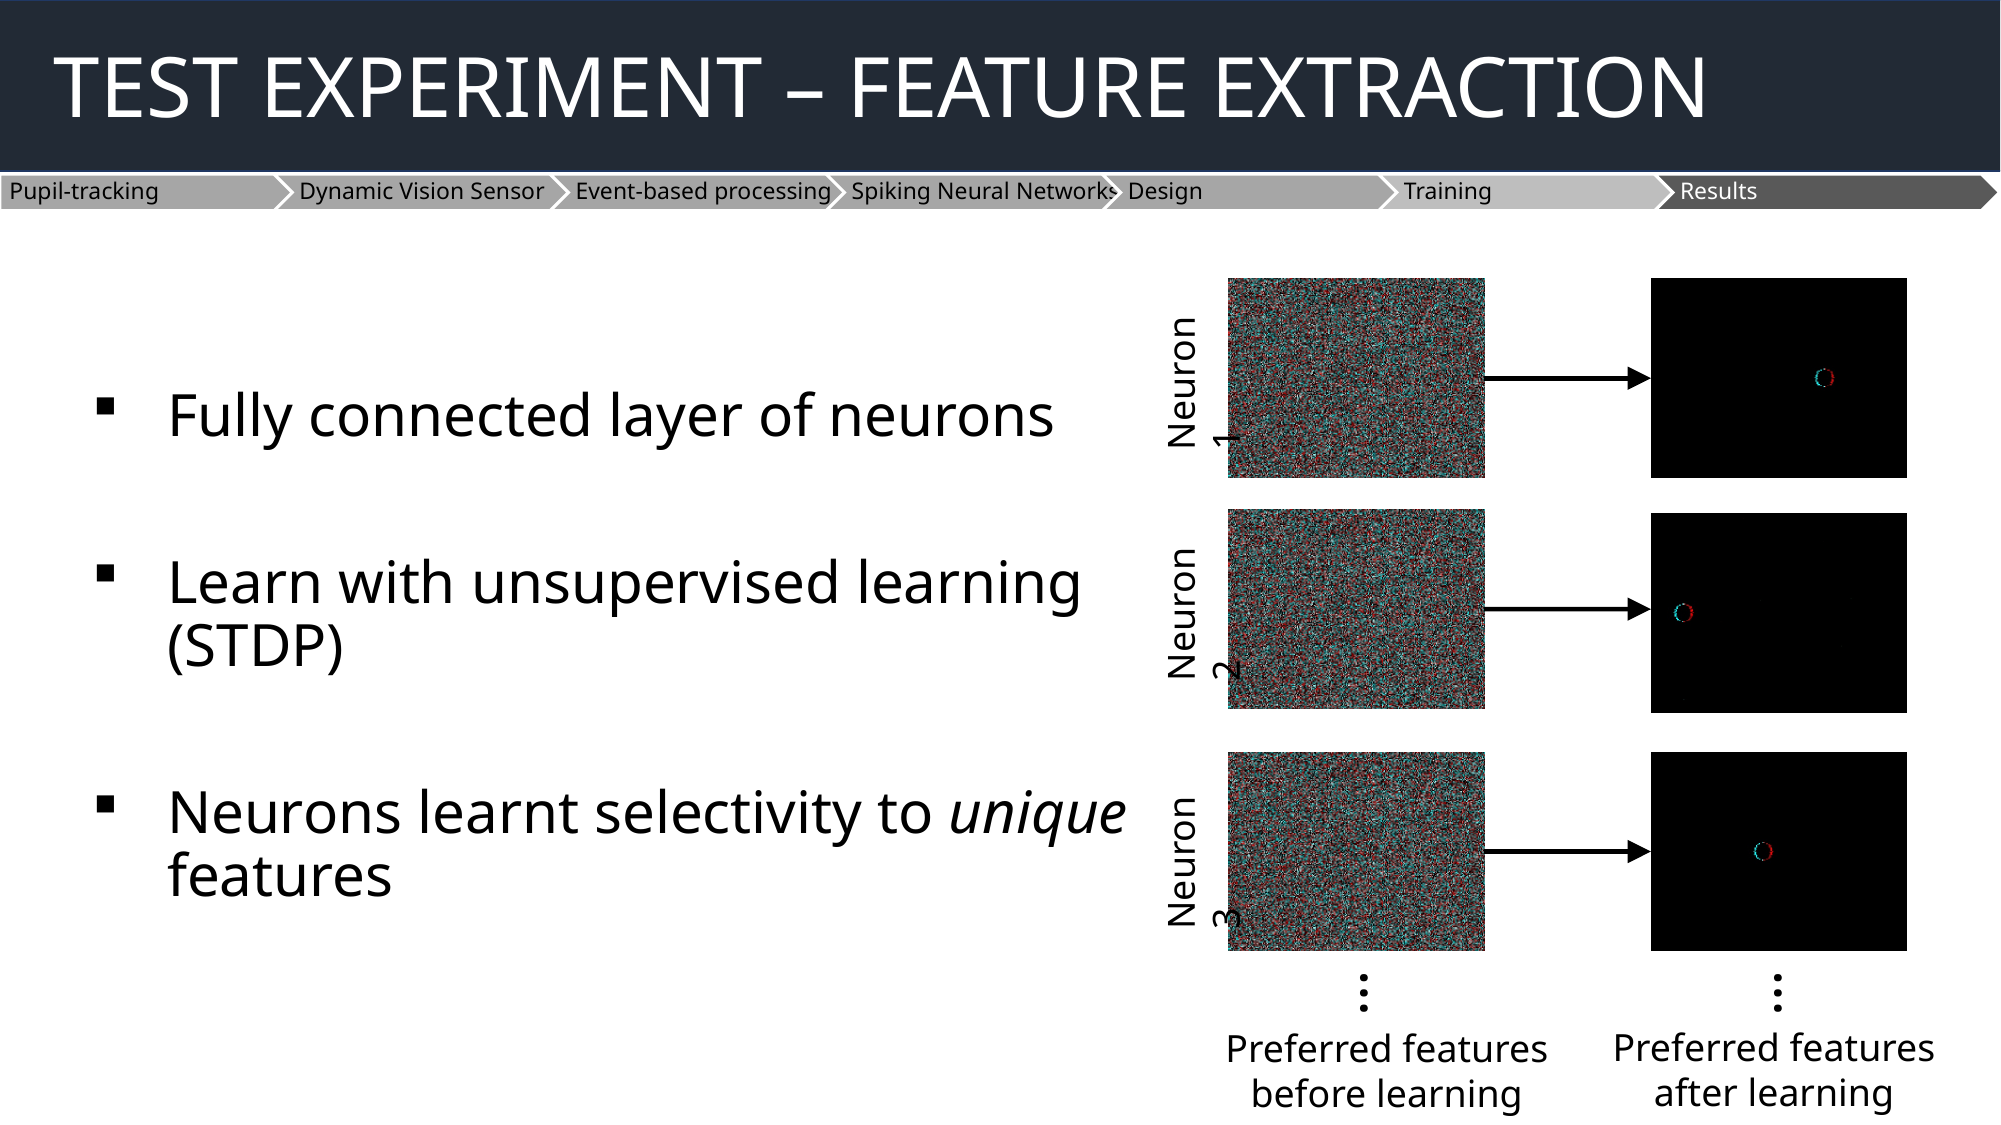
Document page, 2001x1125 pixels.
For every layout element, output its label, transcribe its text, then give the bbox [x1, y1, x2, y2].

text_box … [1715, 951, 1801, 1032]
picture [1228, 278, 1485, 478]
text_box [0, 174, 2000, 211]
list Fully connected layer of neurons Learn with unsupervised learning (STDP) Neurons learnt selectivity to unique features [77, 378, 1145, 965]
text_box Neuron 1 [1150, 279, 1228, 465]
picture [1650, 752, 1907, 951]
picture [1228, 509, 1485, 709]
text_box Neuron 3 [1150, 758, 1228, 945]
picture [1650, 278, 1907, 478]
text_box Preferred features before learning [1206, 1017, 1568, 1123]
text_box … [1301, 951, 1387, 1032]
picture [1228, 752, 1485, 951]
title TEST EXPERIMENT – FEATURE EXTRACTION [39, 10, 1955, 171]
picture [1650, 513, 1907, 713]
text_box Preferred features after learning [1593, 1016, 1955, 1122]
text_box Neuron 2 [1150, 510, 1228, 696]
